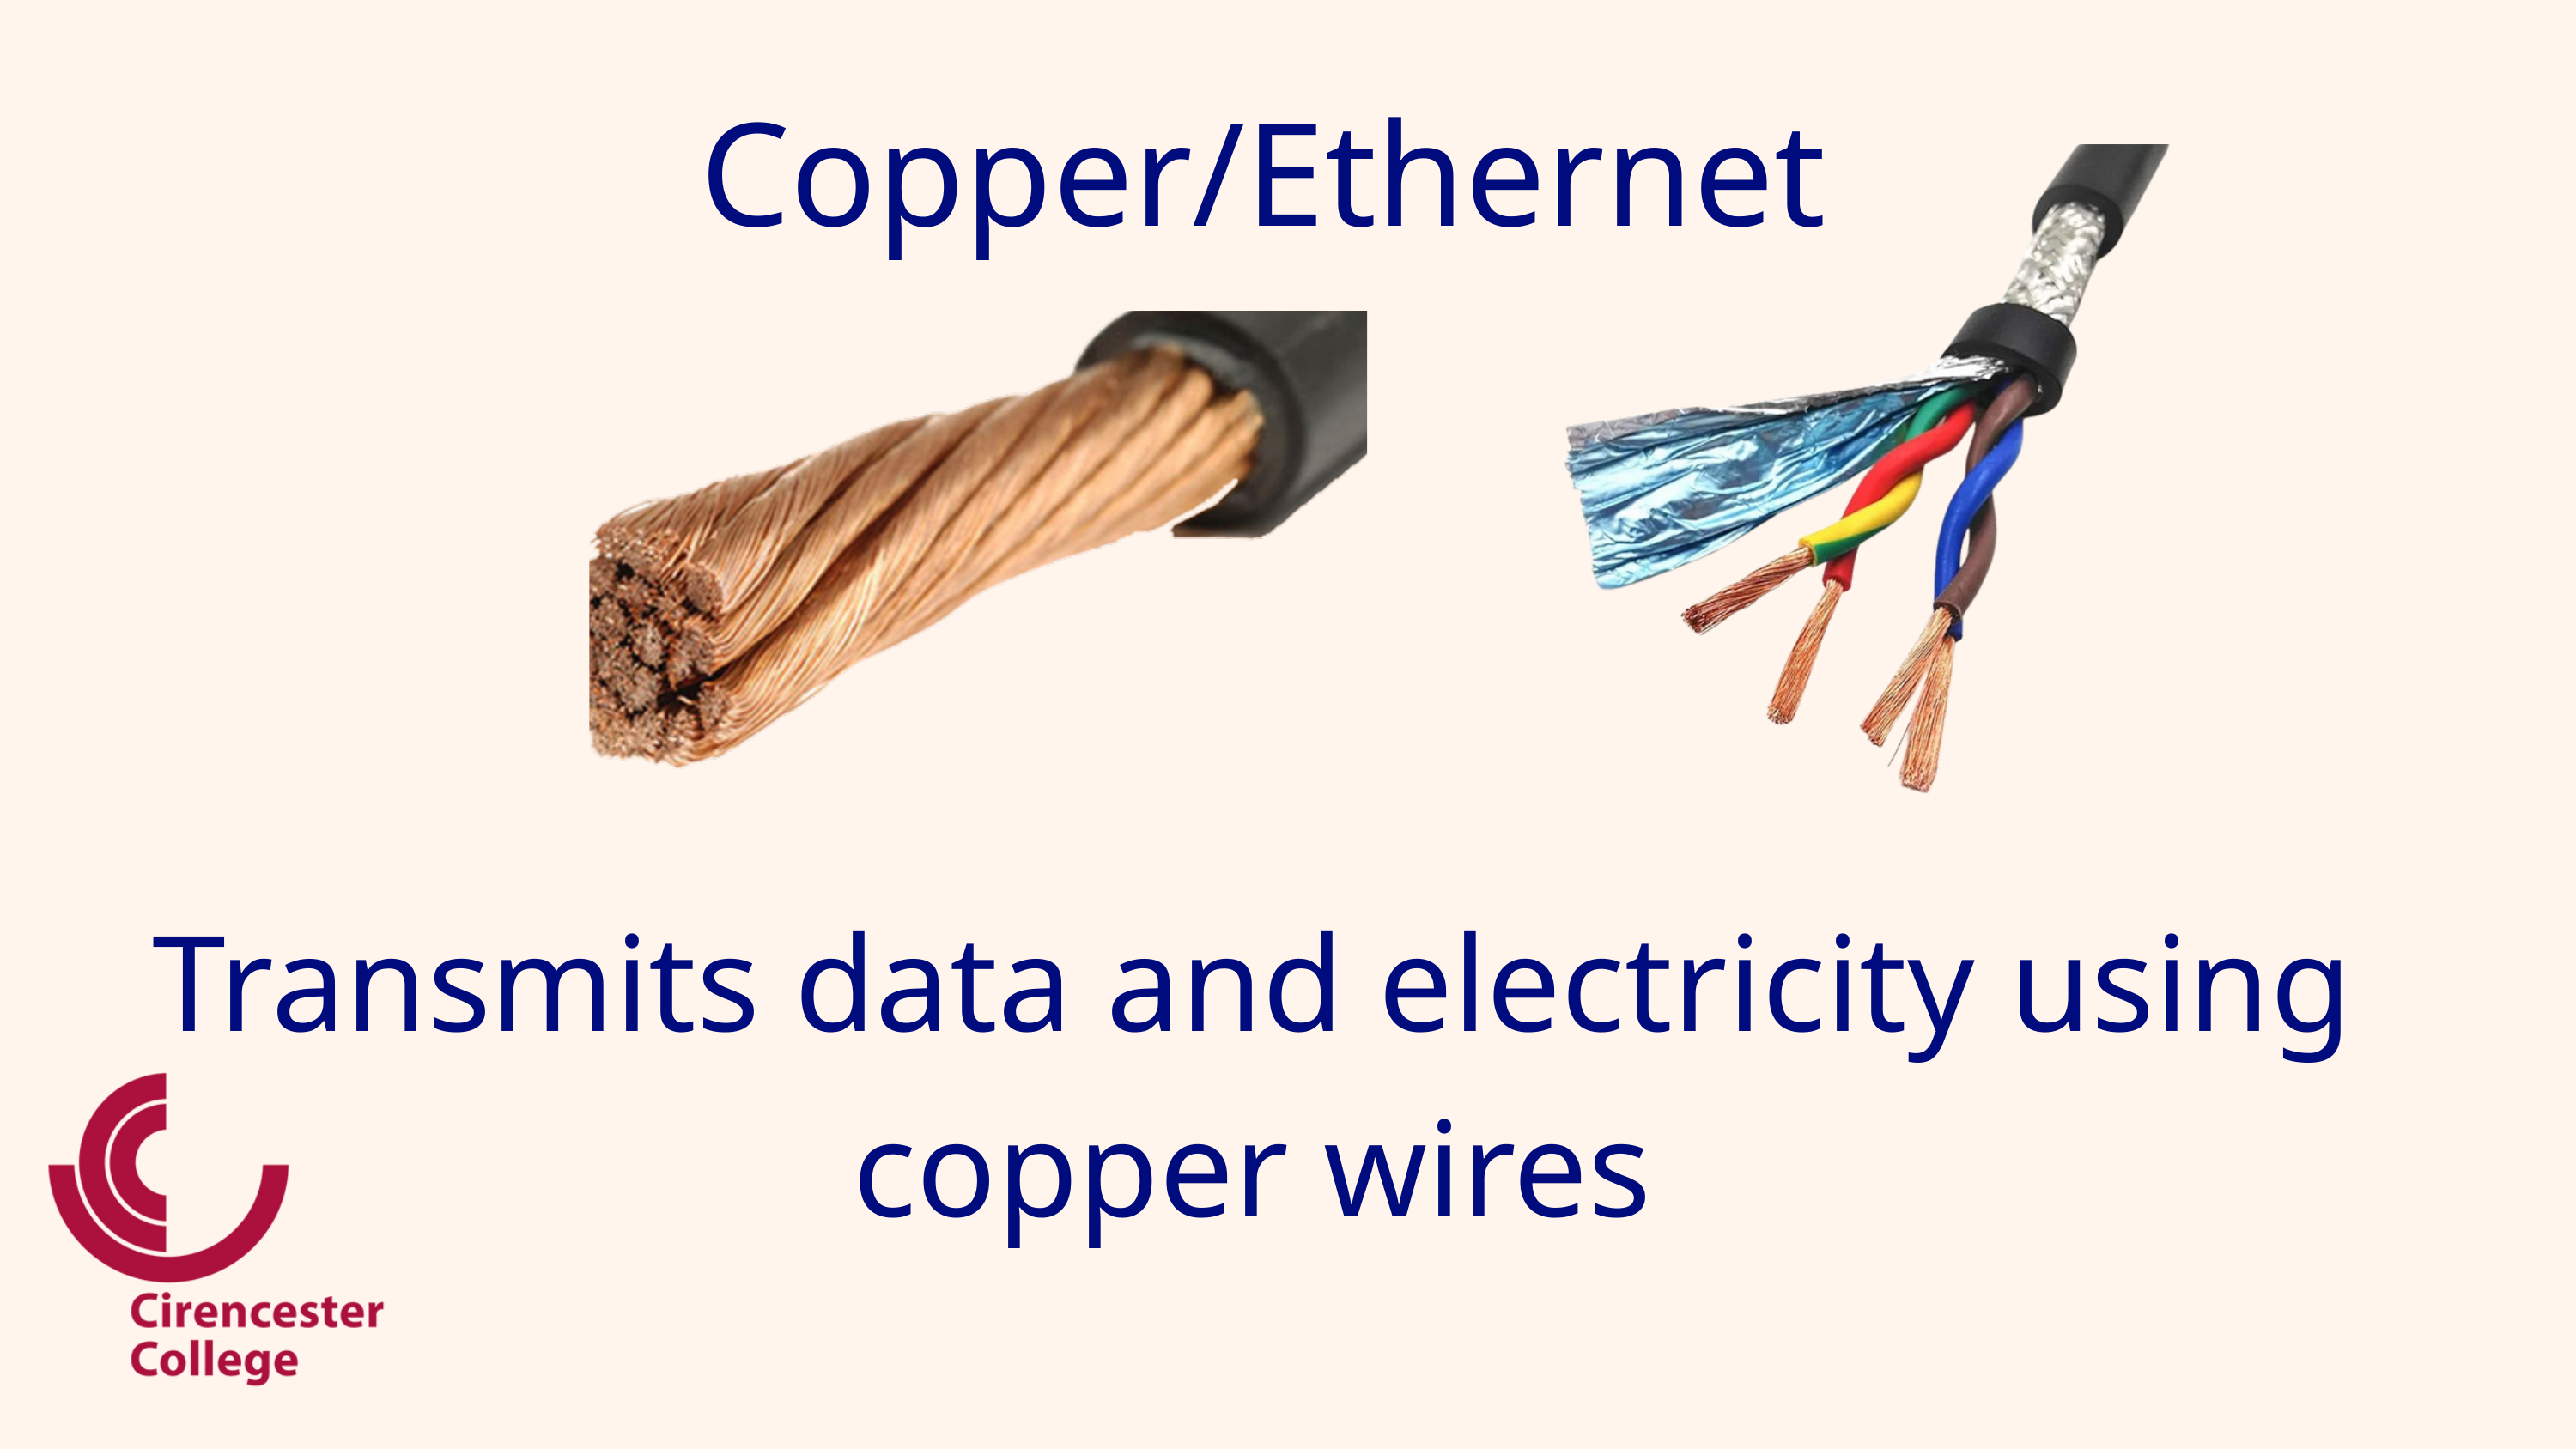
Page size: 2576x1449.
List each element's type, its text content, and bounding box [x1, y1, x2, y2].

text_box [1451, 144, 2171, 864]
text_box Transmits data and electricity using copper wires [0, 872, 2506, 1243]
text_box Copper/Ethernet [665, 54, 1862, 255]
text_box [34, 1243, 398, 1413]
text_box [589, 311, 1368, 774]
